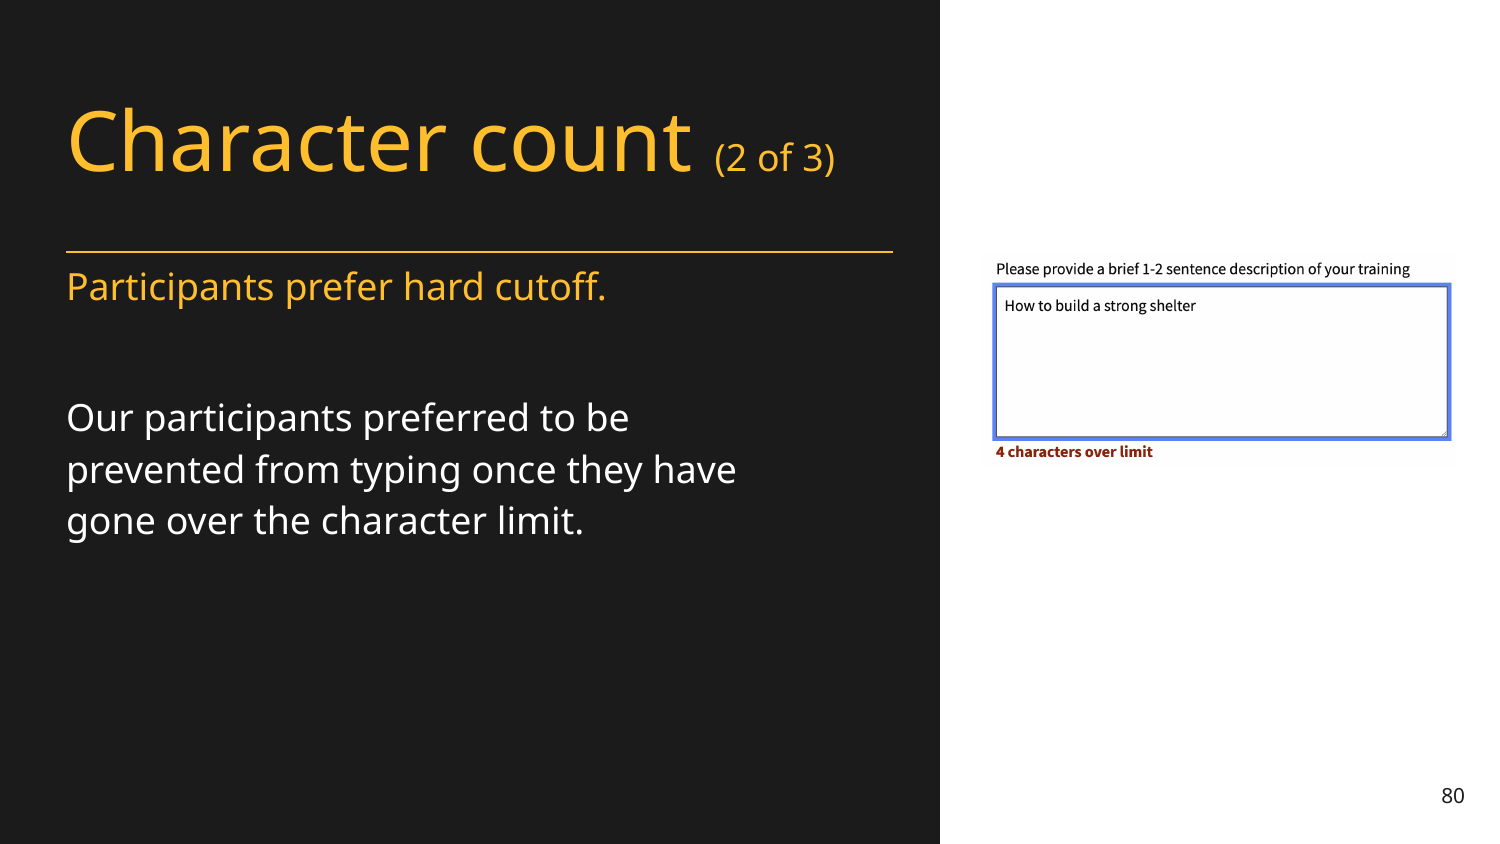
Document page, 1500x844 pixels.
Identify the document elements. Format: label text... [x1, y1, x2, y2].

list Participants prefer hard cutoff. [51, 247, 893, 342]
text_box [939, 0, 1500, 844]
slide_number 80 [1389, 764, 1480, 830]
picture [978, 251, 1457, 467]
title Character count (2 of 3) [51, 72, 932, 167]
list Our participants preferred to be prevented from typing once they have gone over the character limit. [51, 372, 779, 748]
